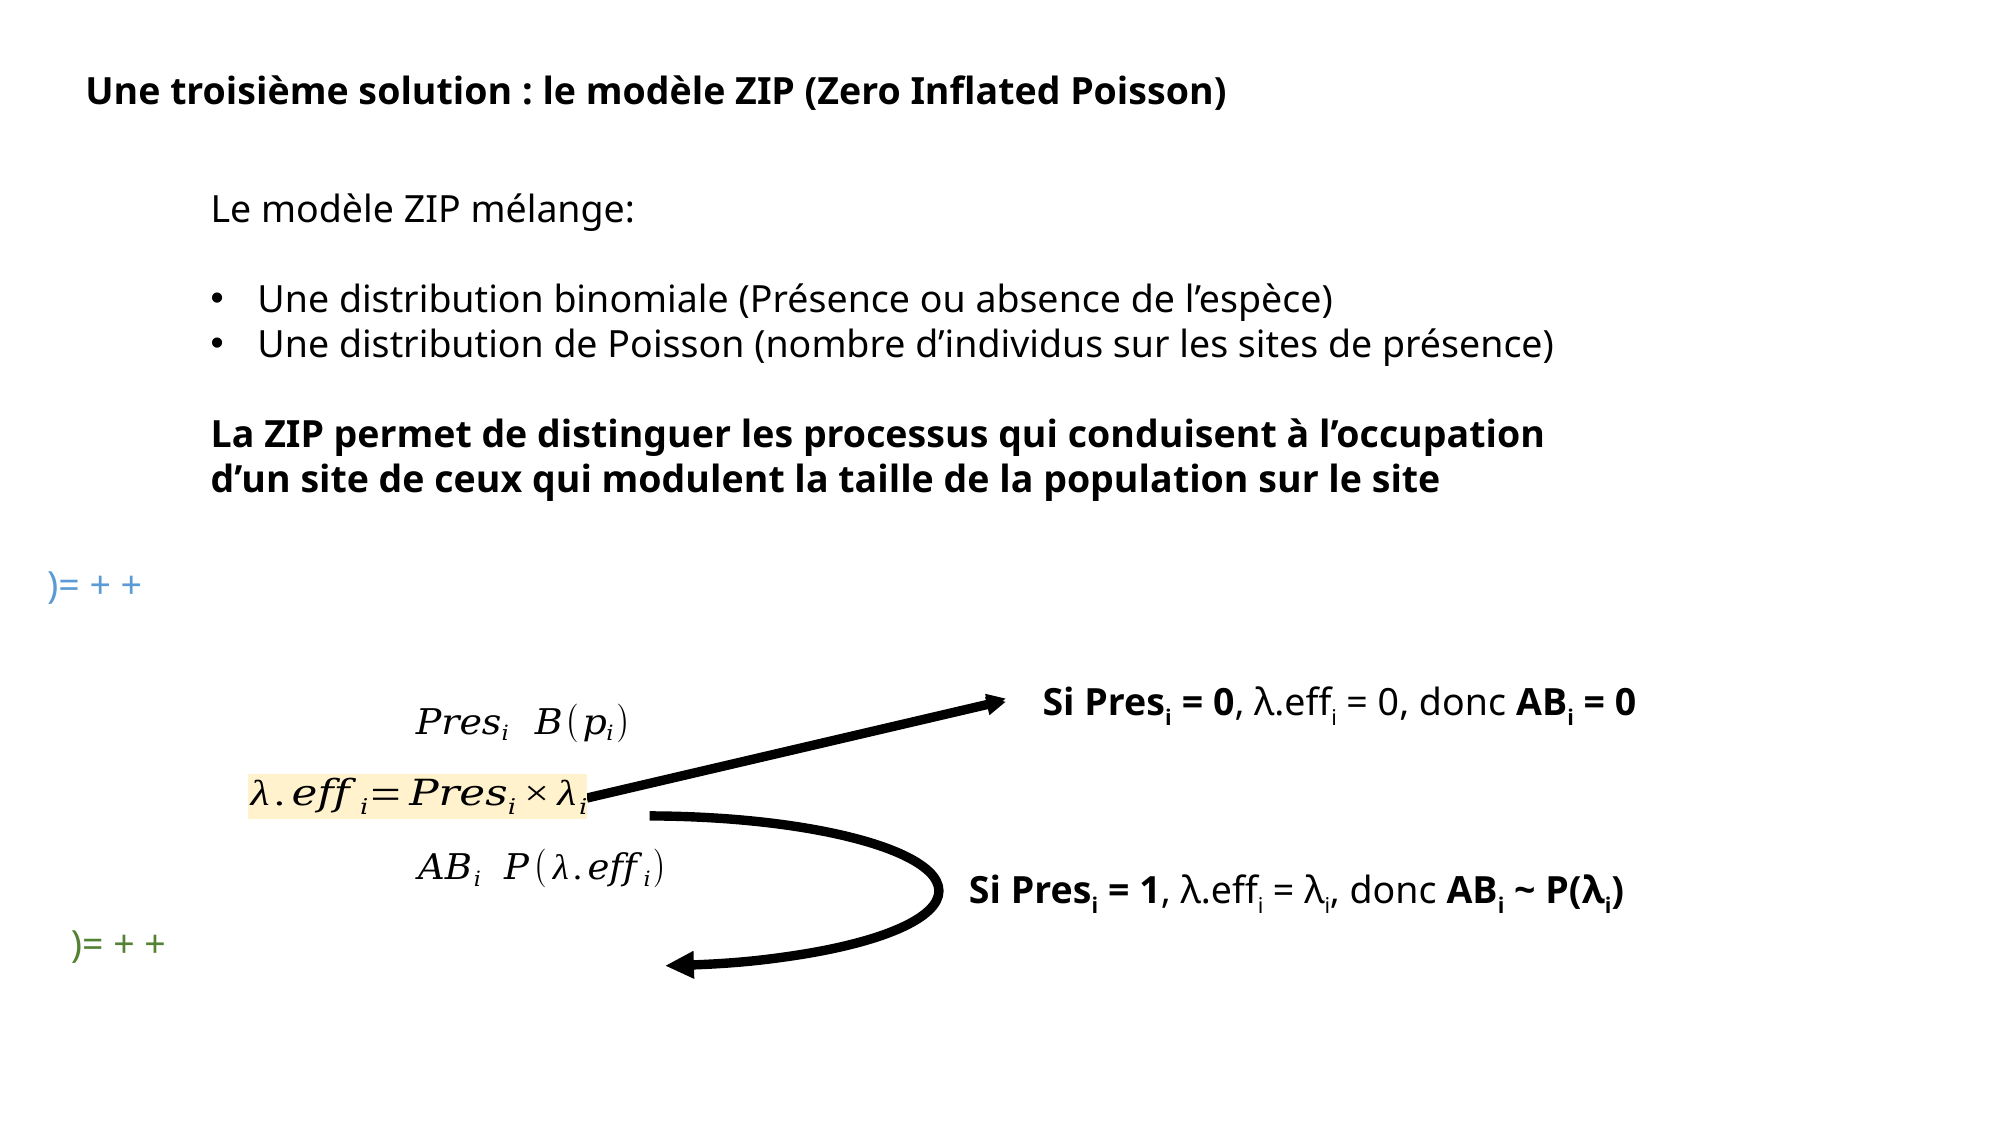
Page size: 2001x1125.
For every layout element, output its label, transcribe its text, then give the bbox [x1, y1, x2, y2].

text_box Si Presi = 0, λ.effi = 0, donc ABi = 0 [1027, 670, 1795, 737]
text_box Si Presi = 1, λ.effi = λi, donc ABi ~ P(λi) [954, 858, 1721, 925]
text_box Le modèle ZIP mélange: Une distribution binomiale (Présence ou absence de l’espèce) Une distribution de Poisson (nombre d’individus sur les sites de présence) La ZIP permet de distinguer les processus qui conduisent à l’occupation d’un site de ceux qui modulent la taille de la population sur le site [195, 177, 1617, 508]
text_box [645, 815, 940, 972]
text_box Une troisième solution : le modèle ZIP (Zero Inflated Poisson) [70, 59, 1496, 120]
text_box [587, 701, 1006, 800]
